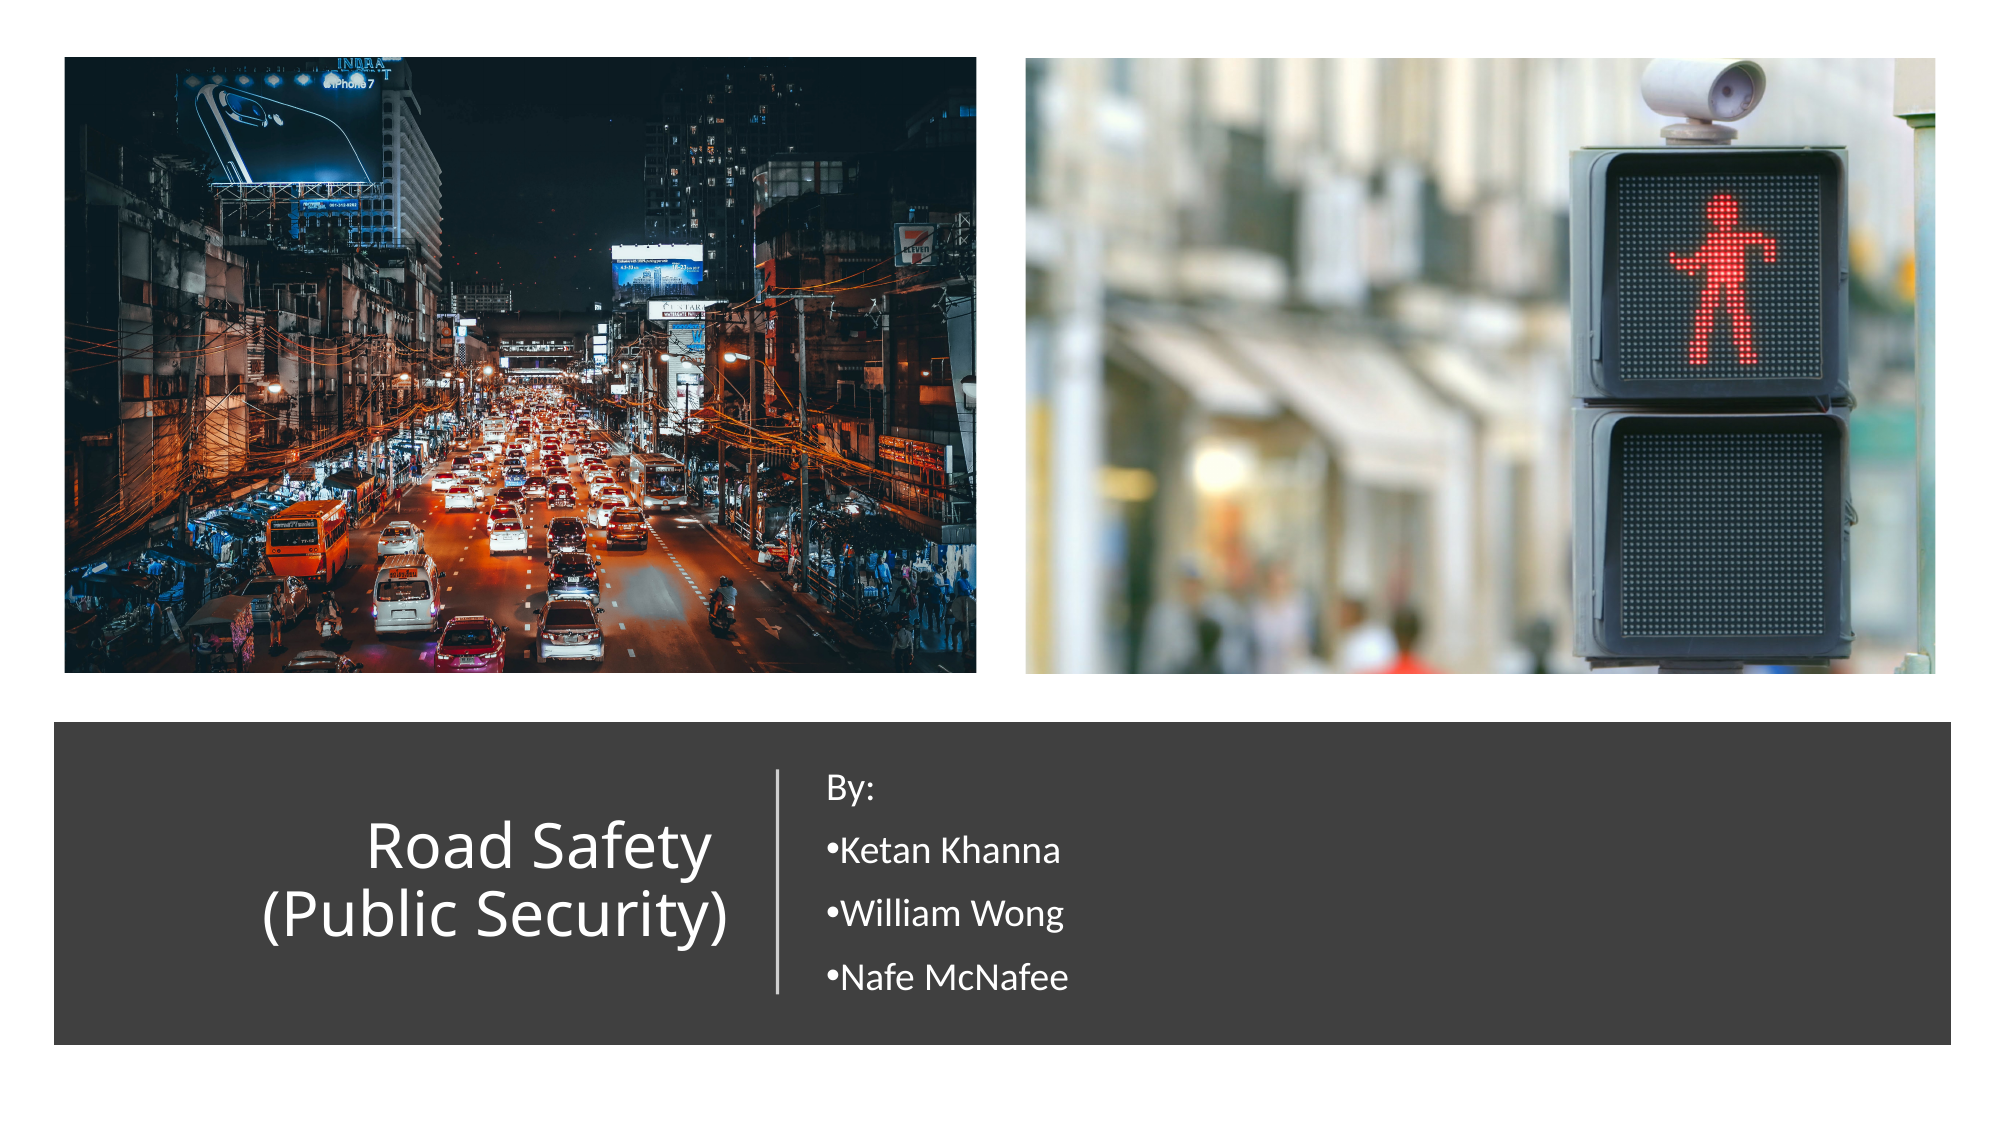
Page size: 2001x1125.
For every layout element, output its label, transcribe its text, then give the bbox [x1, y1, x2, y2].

picture [1025, 58, 1936, 674]
subtitle By: Ketan Khanna William Wong Nafe McNafee [811, 757, 1896, 1008]
title Road Safety (Public Security) [106, 757, 744, 1008]
picture [64, 57, 977, 673]
text_box [63, 731, 1942, 1036]
